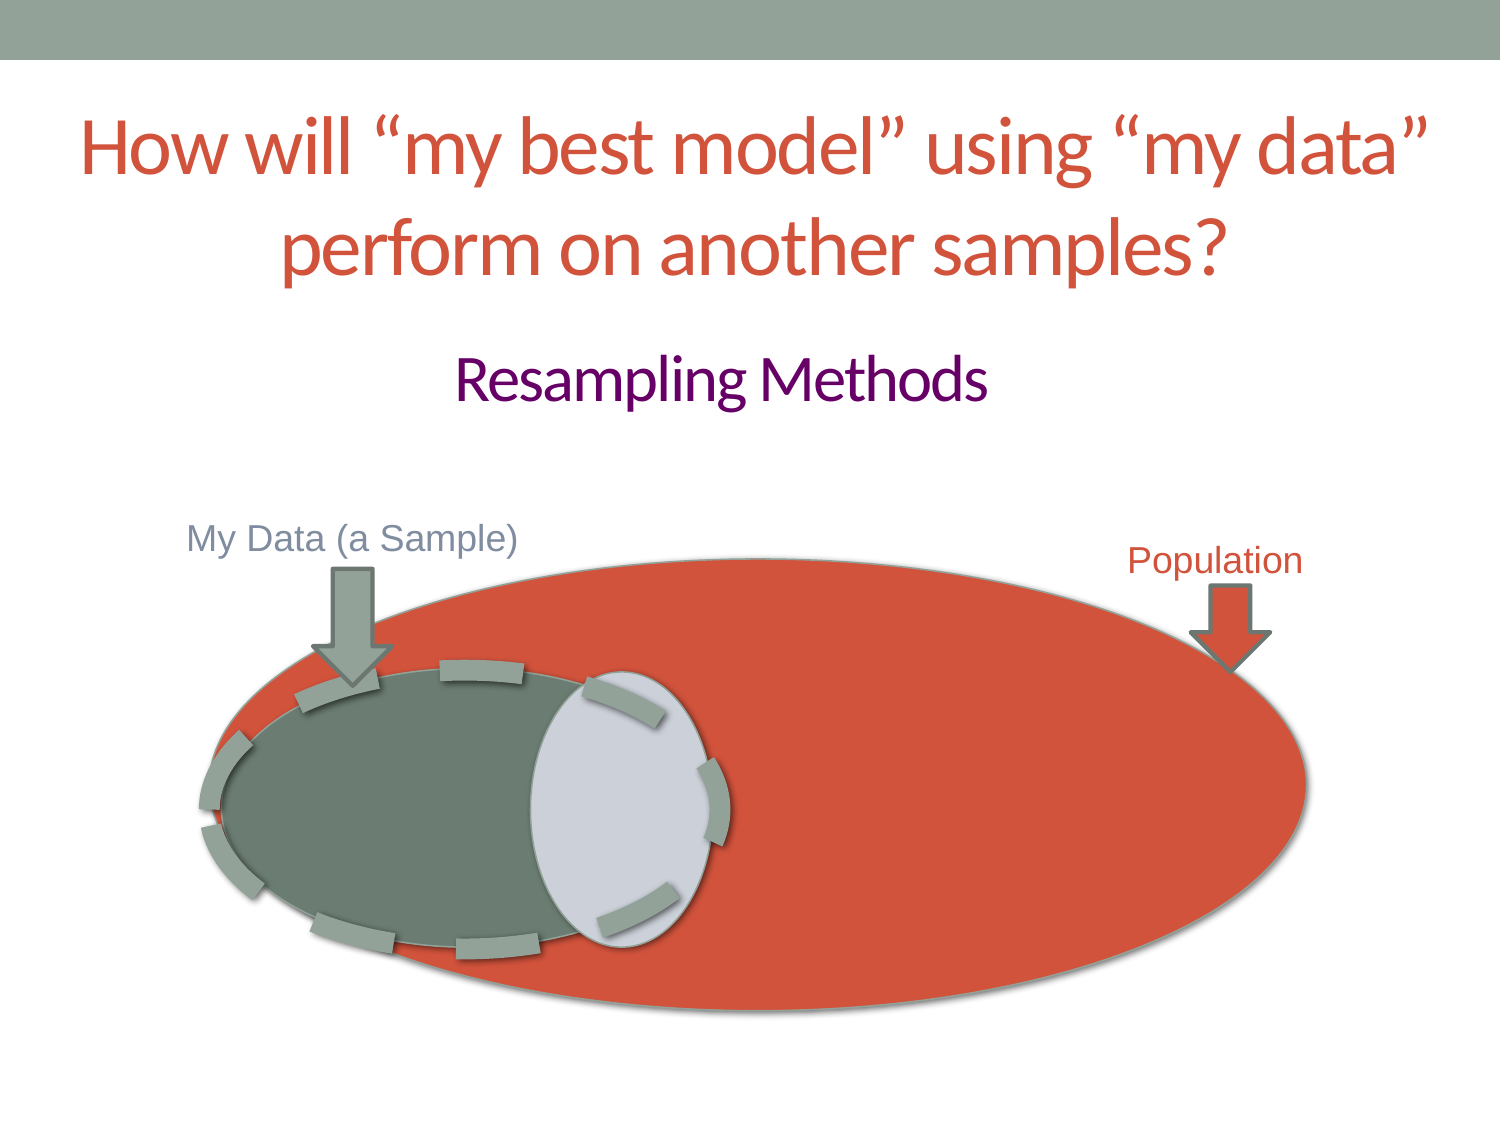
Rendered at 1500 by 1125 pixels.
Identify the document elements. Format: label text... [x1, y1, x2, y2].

text_box Population [1112, 528, 1319, 589]
text_box [366, 558, 1308, 1012]
text_box [589, 871, 705, 948]
title How will “my best model” using “my data” perform on another samples? [60, 62, 1450, 321]
text_box Resampling Methods [96, 304, 1348, 446]
text_box My Data (a Sample) [171, 506, 535, 567]
text_box [208, 651, 345, 791]
text_box [208, 669, 721, 950]
text_box [1188, 583, 1273, 675]
text_box [586, 671, 706, 751]
text_box [310, 566, 395, 689]
